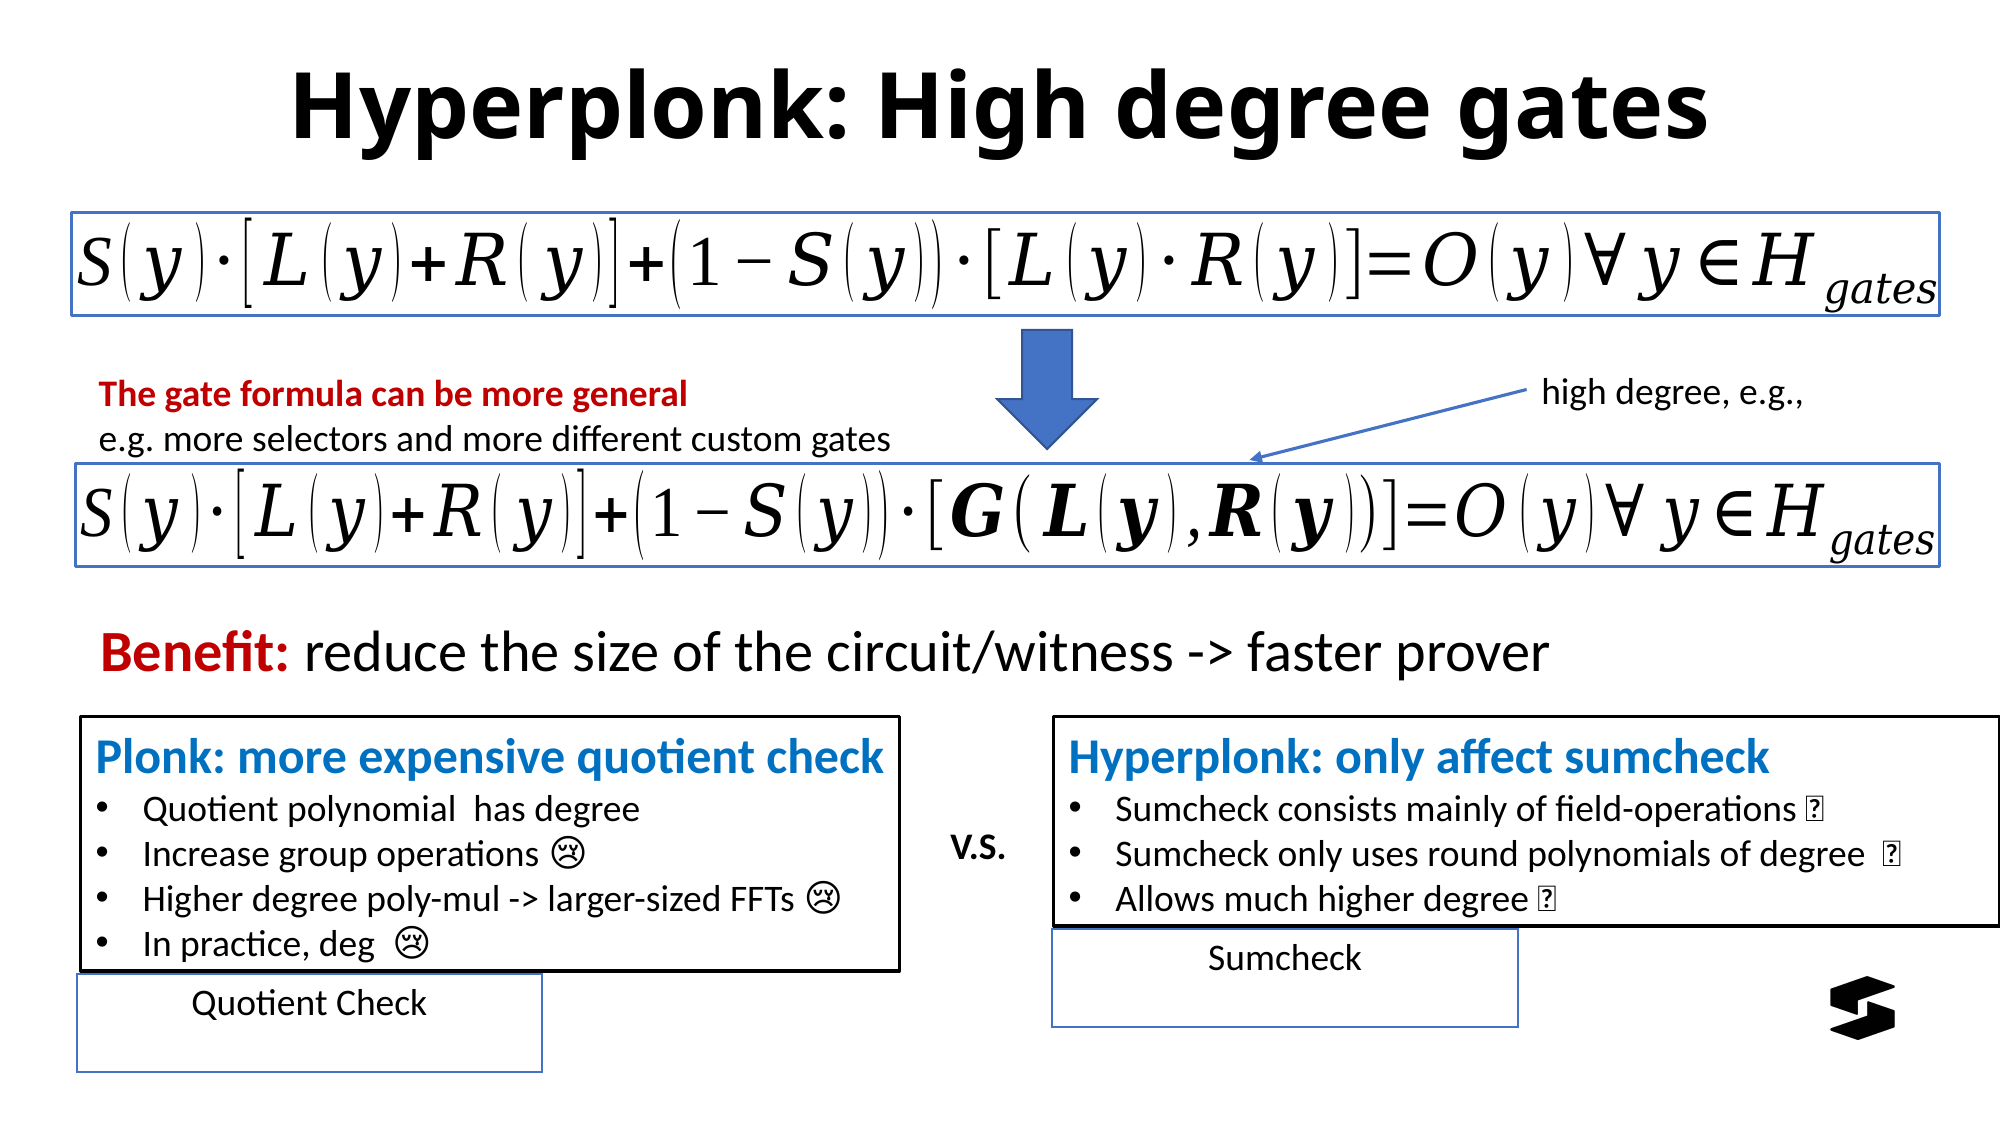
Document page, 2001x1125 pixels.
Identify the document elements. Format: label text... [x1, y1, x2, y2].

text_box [935, 814, 1518, 1028]
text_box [76, 329, 1938, 565]
text_box Benefit: reduce the size of the circuit/witness -> faster prover [85, 605, 1567, 691]
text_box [1249, 359, 1938, 460]
picture [1805, 951, 1920, 1065]
title Hyperplonk: High degree gates [0, 0, 2000, 218]
